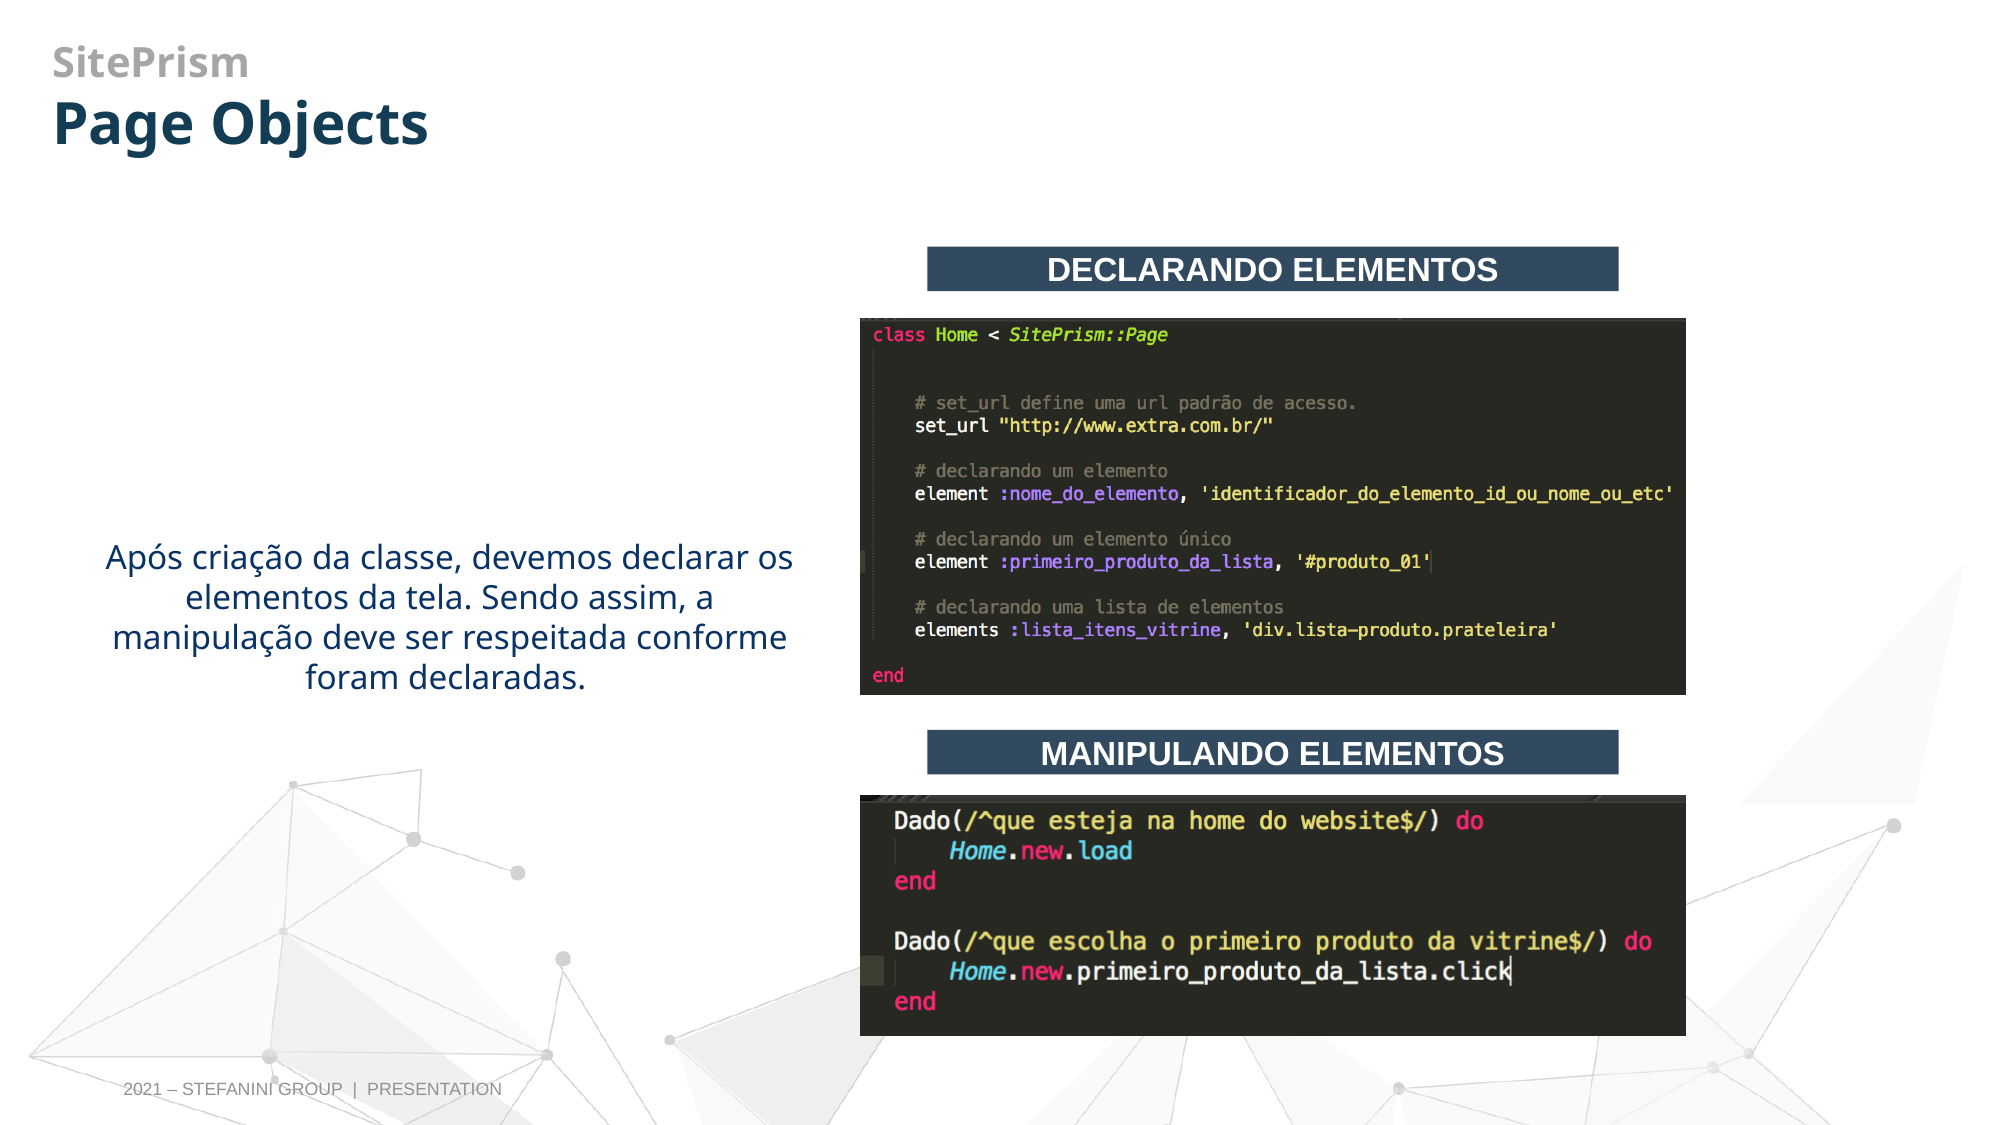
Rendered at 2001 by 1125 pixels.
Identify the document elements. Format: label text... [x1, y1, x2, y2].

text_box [927, 240, 1619, 297]
text_box SitePrism Page Objects [37, 28, 446, 164]
text_box Após criação da classe, devemos declarar os elementos da tela. Sendo assim, a manipulação deve ser respeitada conforme foram declaradas. [90, 528, 811, 704]
picture [2, 0, 1998, 1125]
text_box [927, 724, 1619, 780]
